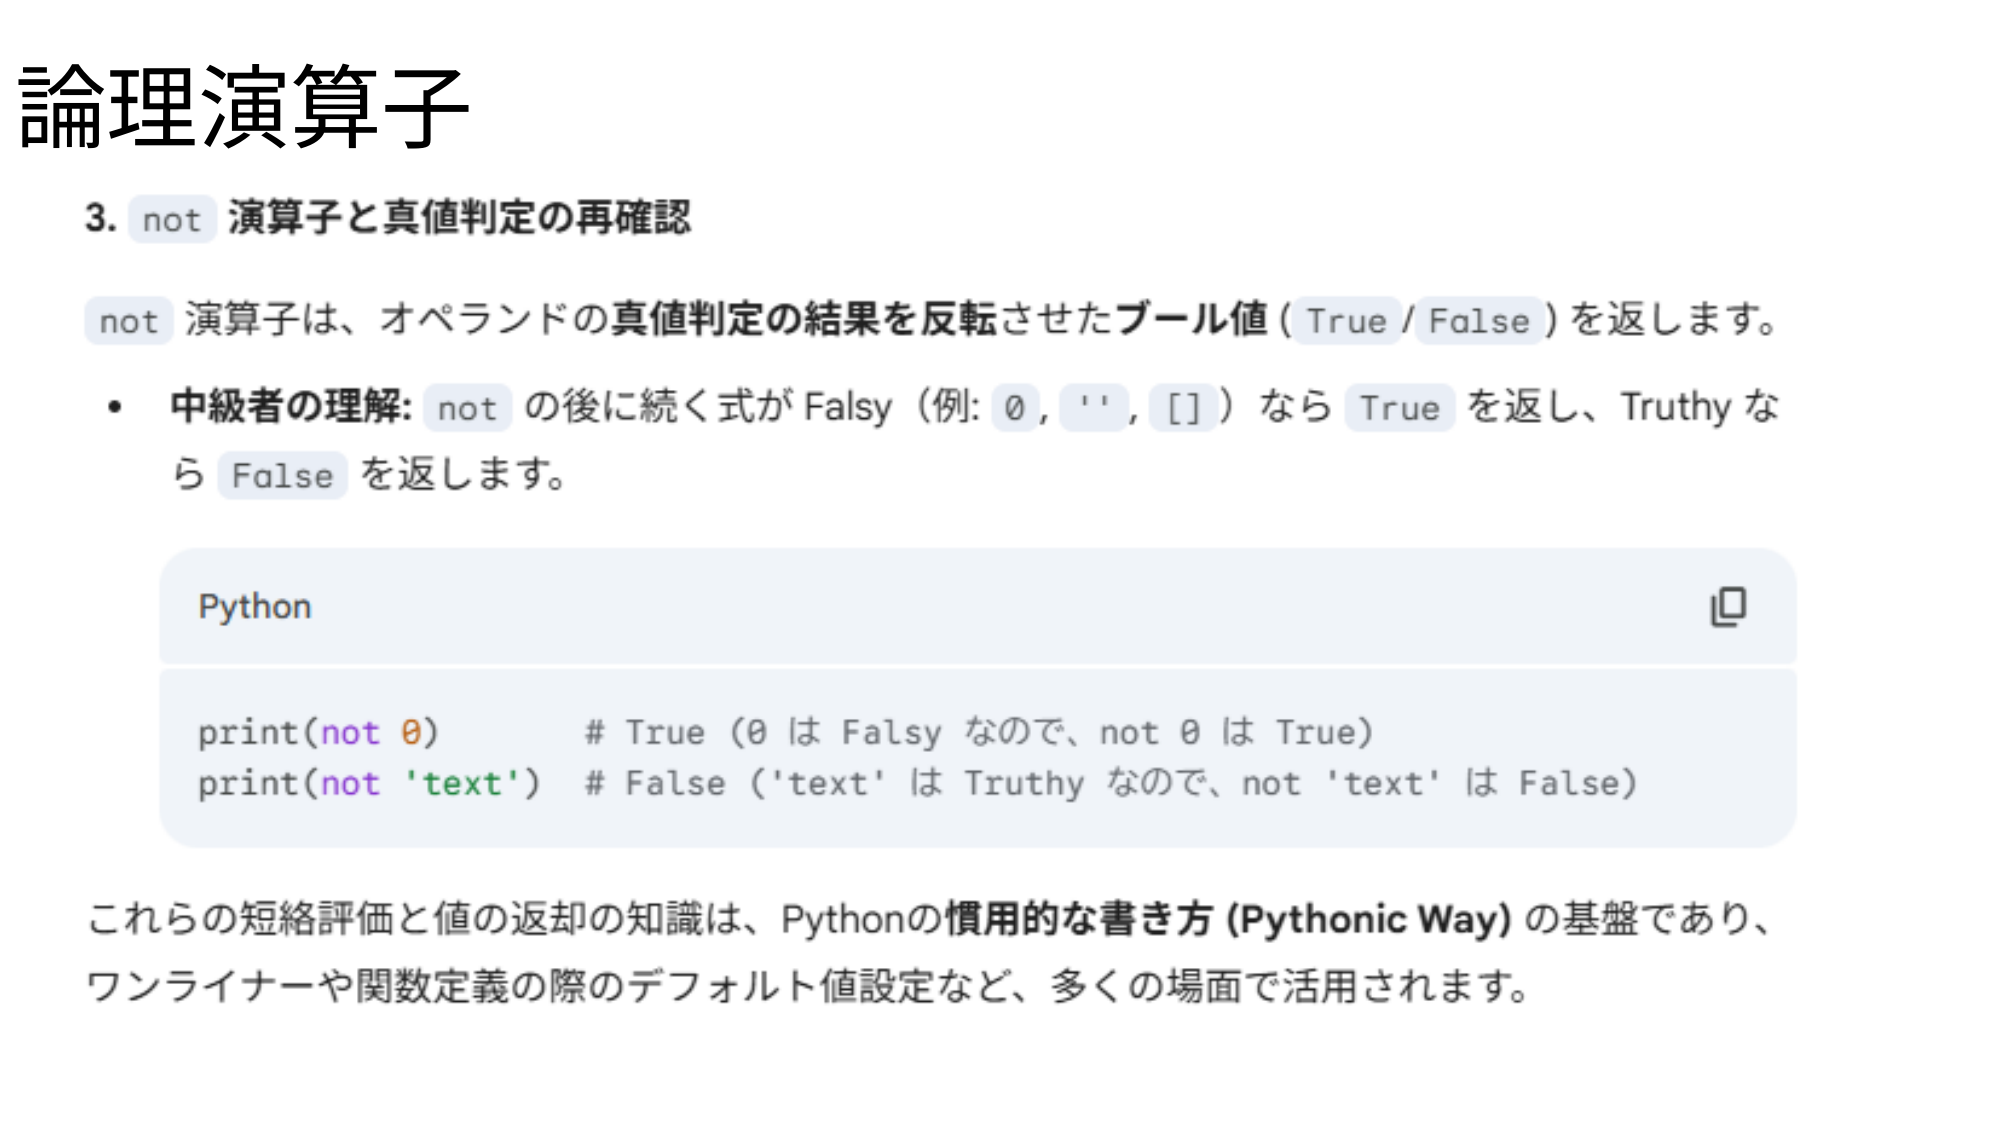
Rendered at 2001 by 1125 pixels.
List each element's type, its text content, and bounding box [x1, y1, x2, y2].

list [60, 180, 1817, 1060]
title 論理演算子 [0, 3, 1725, 221]
